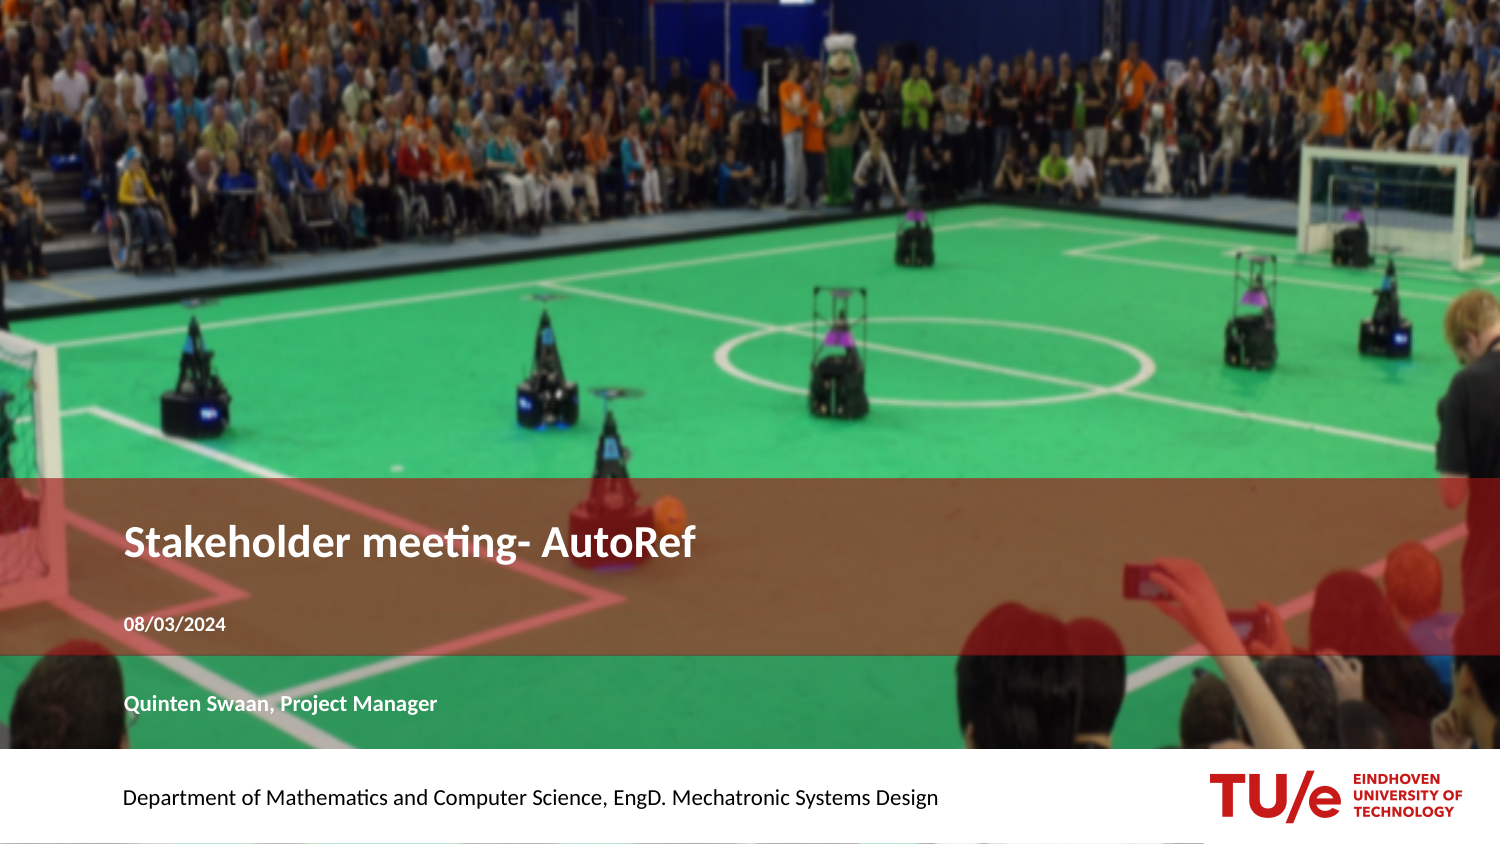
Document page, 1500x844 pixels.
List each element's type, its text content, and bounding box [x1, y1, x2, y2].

title Stakeholder meeting- AutoRef [0, 478, 1500, 608]
picture [0, 0, 1500, 478]
subtitle 08/03/2024 [0, 608, 1500, 654]
picture [1205, 750, 1500, 844]
list Department of Mathematics and Computer Science, EngD. Mechatronic Systems Design [0, 749, 1205, 844]
list Quinten Swaan, Project Manager [0, 654, 1500, 750]
